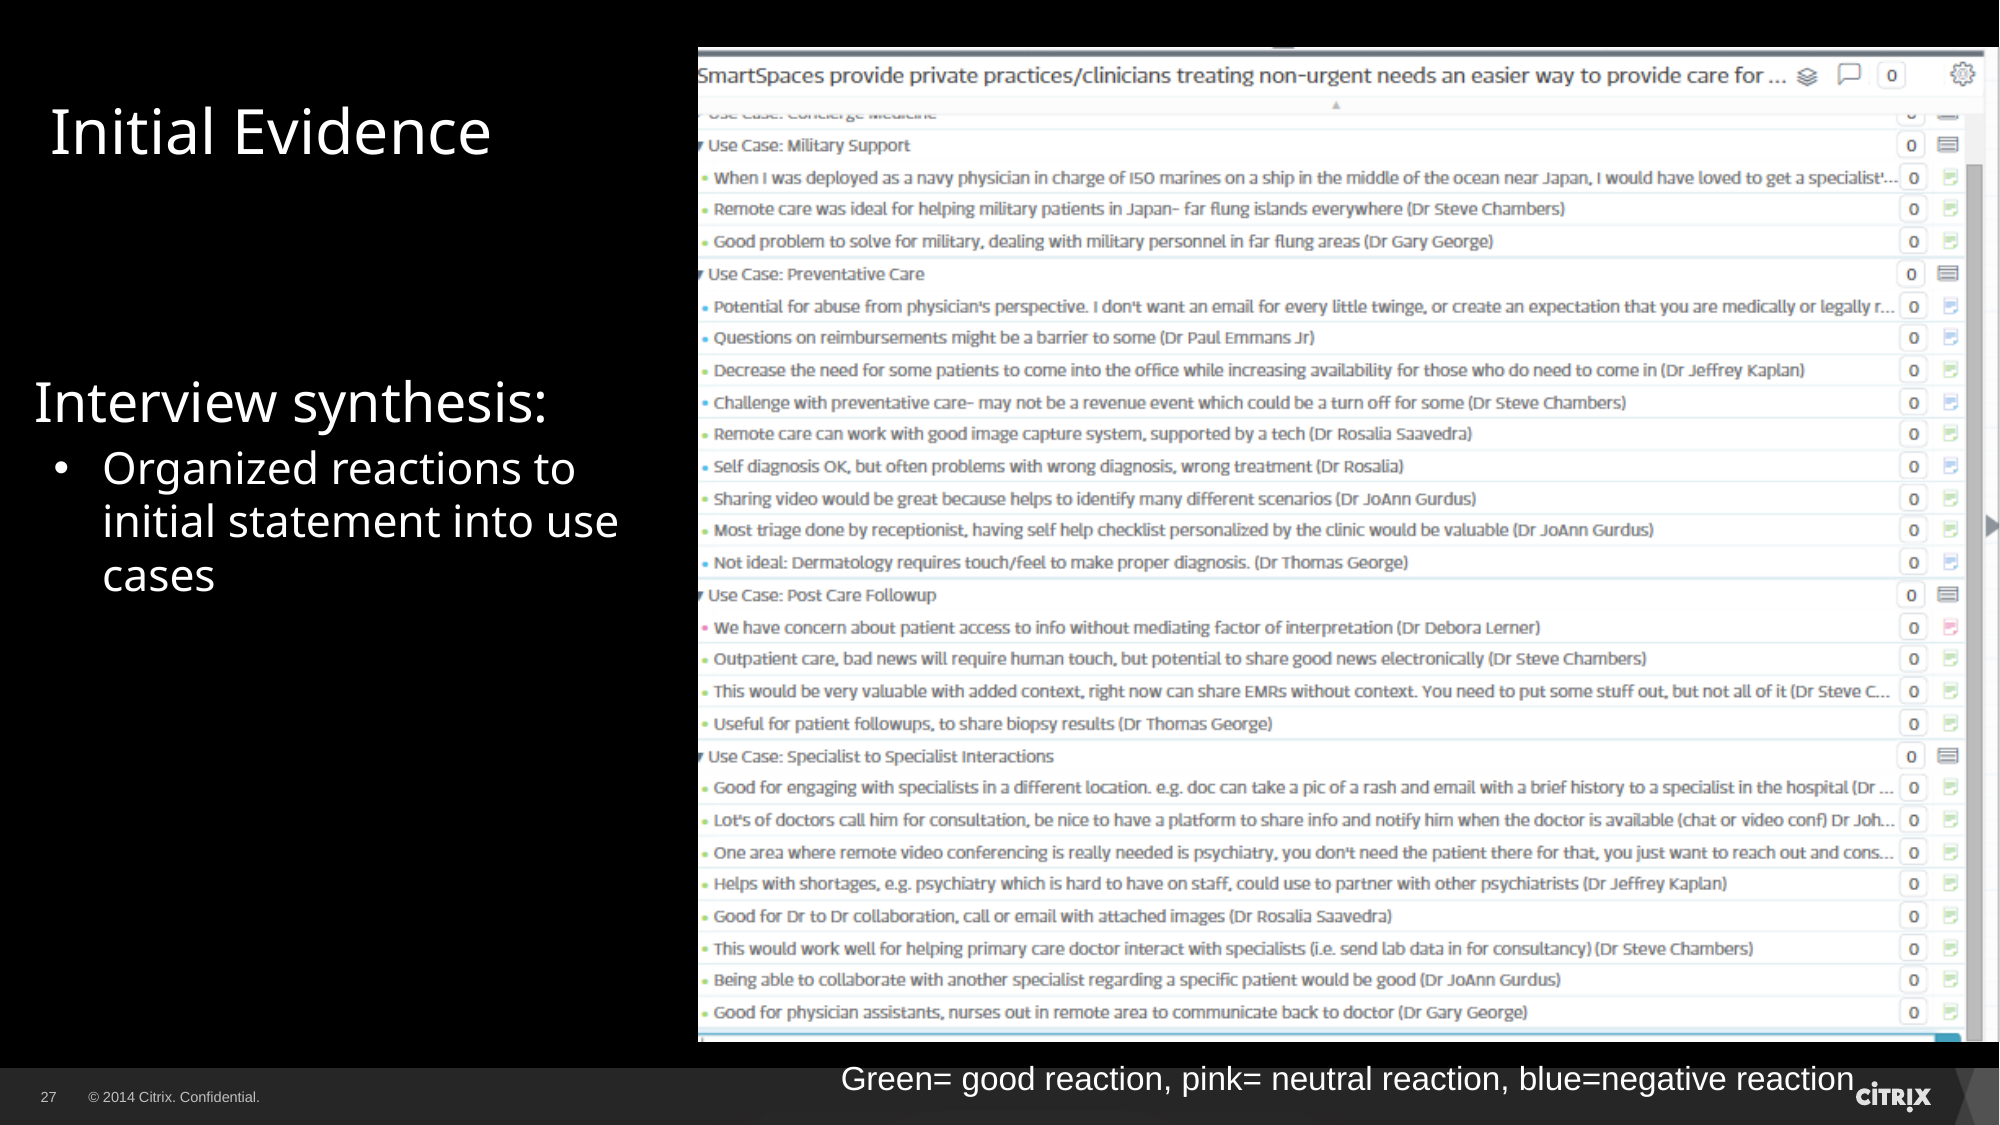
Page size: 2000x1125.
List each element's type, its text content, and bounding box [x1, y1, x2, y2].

list Interview synthesis: Organized reactions to initial statement into use cases [0, 359, 655, 1005]
picture [0, 1068, 2000, 1125]
picture [697, 47, 2000, 1042]
text_box Green= good reaction, pink= neutral reaction, blue=negative reaction [826, 1050, 1872, 1105]
title Initial Evidence [35, 12, 1931, 175]
